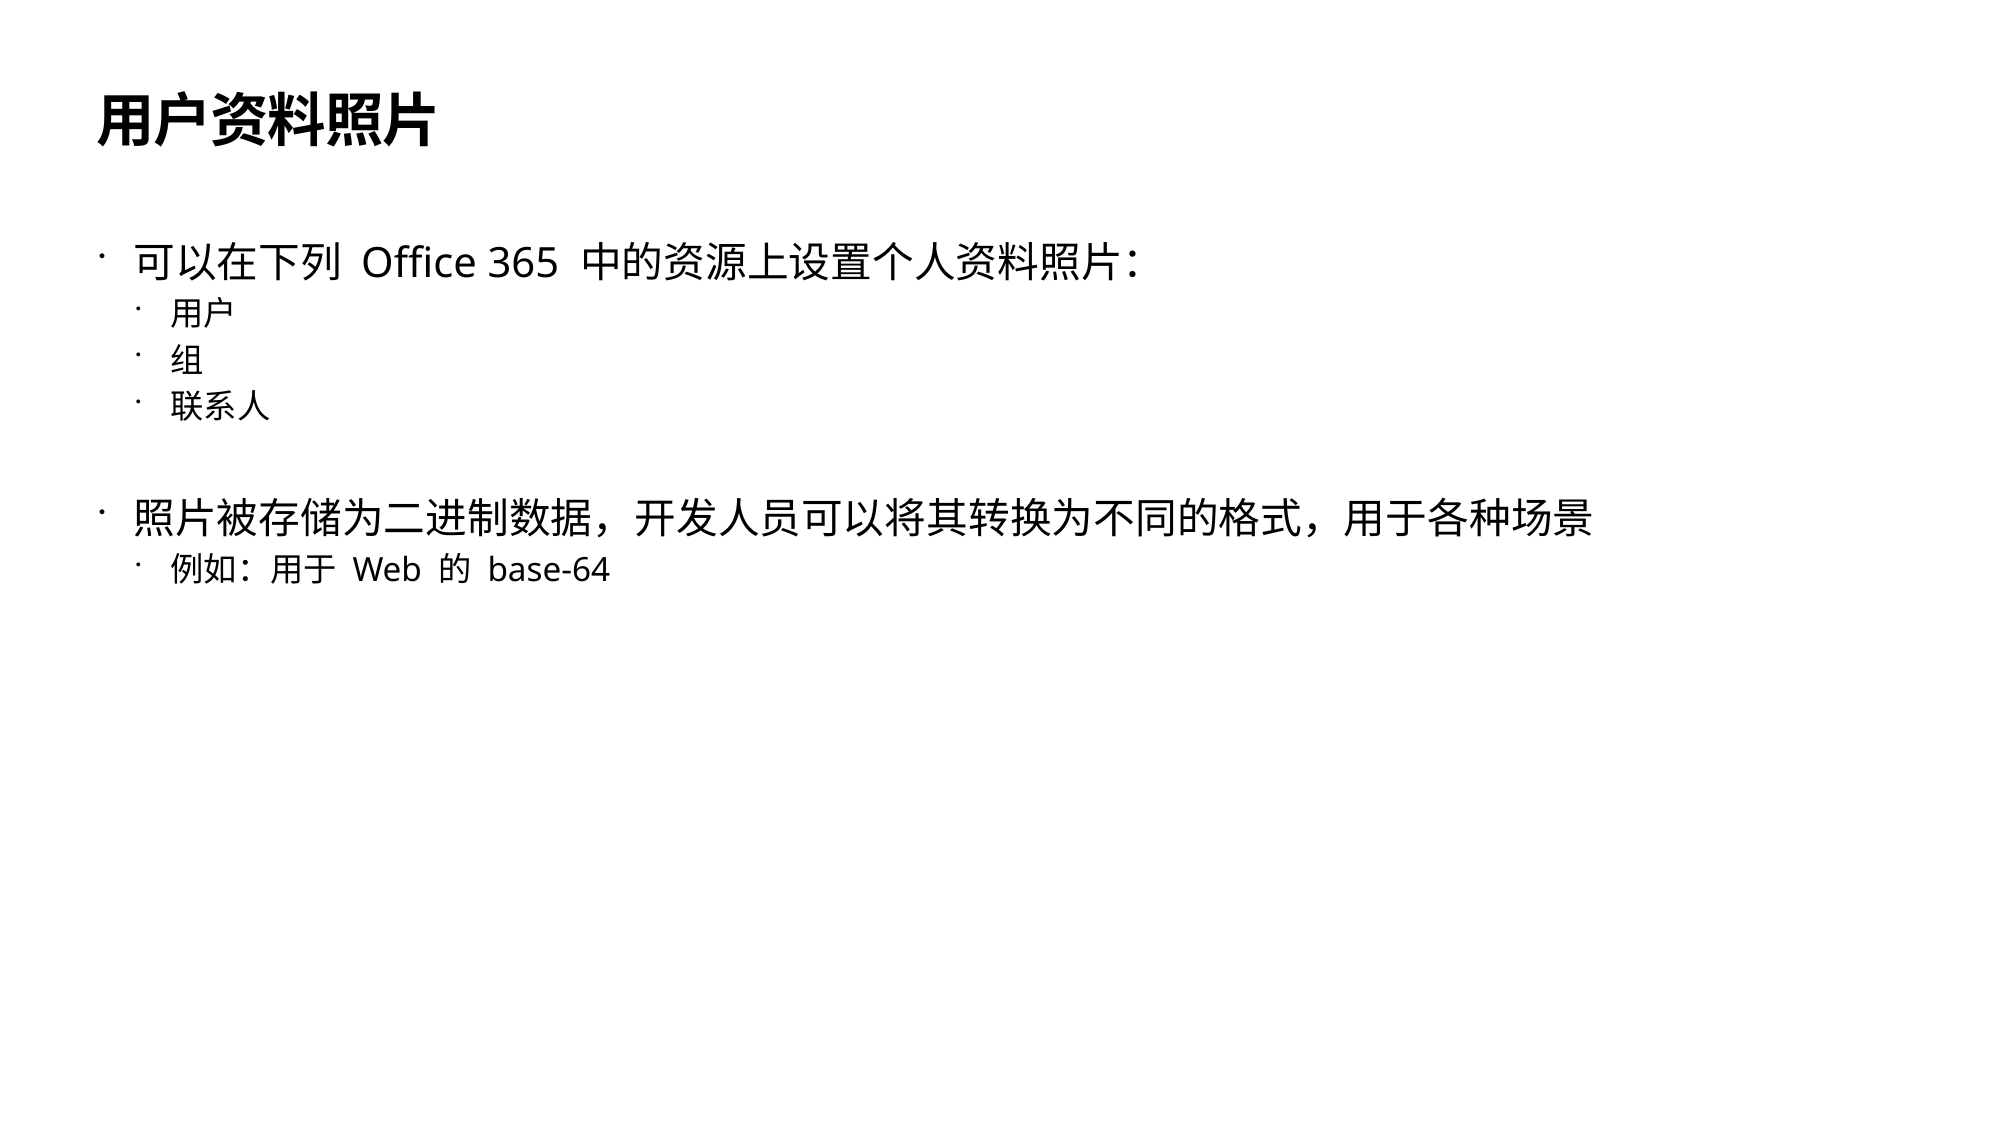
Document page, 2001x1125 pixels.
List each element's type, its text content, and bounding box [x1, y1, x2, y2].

title 用户资料照片 [96, 83, 1904, 155]
list 可以在下列 Office 365 中的资源上设置个人资料照片： 用户 组 联系人 照片被存储为二进制数据，开发人员可以将其转换为不同的格式，用于各种场景 例如：用于 Web 的 base-64 [95, 235, 1920, 991]
